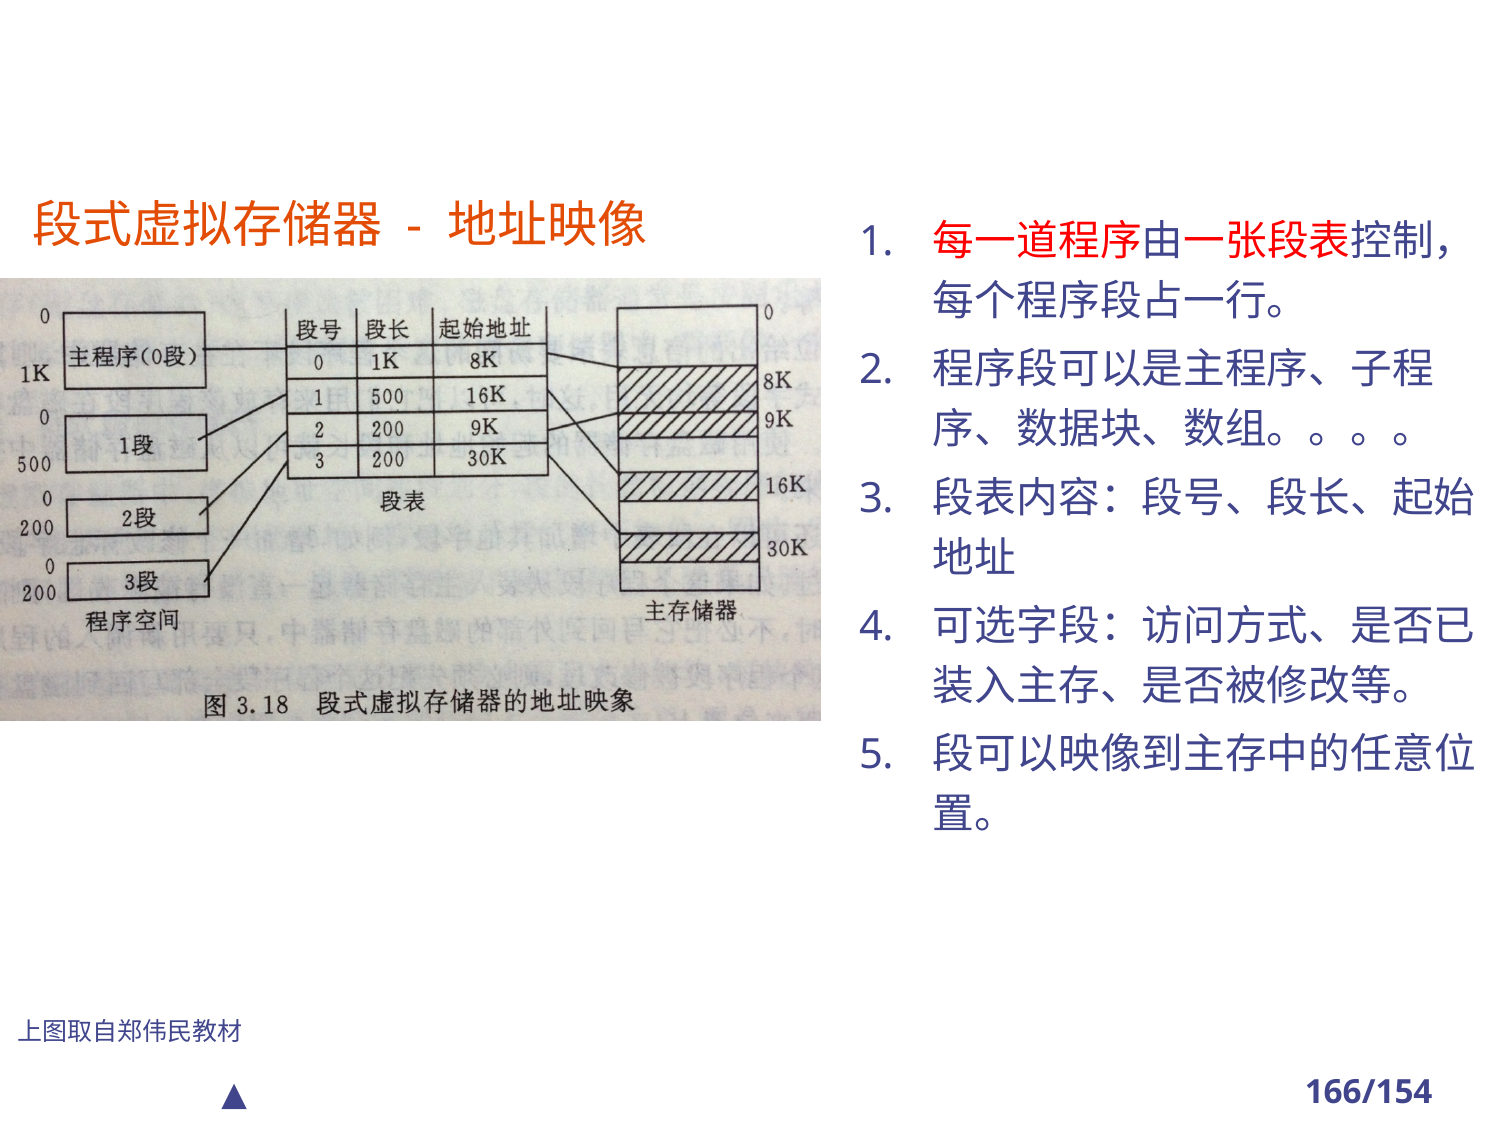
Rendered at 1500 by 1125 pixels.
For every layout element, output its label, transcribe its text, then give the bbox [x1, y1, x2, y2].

list 段式虚拟存储器 - 地址映像 [17, 172, 750, 268]
text_box 每一道程序由一张段表控制，每个程序段占一行。 程序段可以是主程序、子程序、数据块、数组。。。。 段表内容：段号、段长、起始地址 可选字段：访问方式、是否已装入主存、是否被修改等。 段可以映像到主存中的任意位置。 [844, 196, 1499, 979]
text_box 上图取自郑伟民教材 [2, 1002, 428, 1041]
picture [0, 278, 822, 722]
